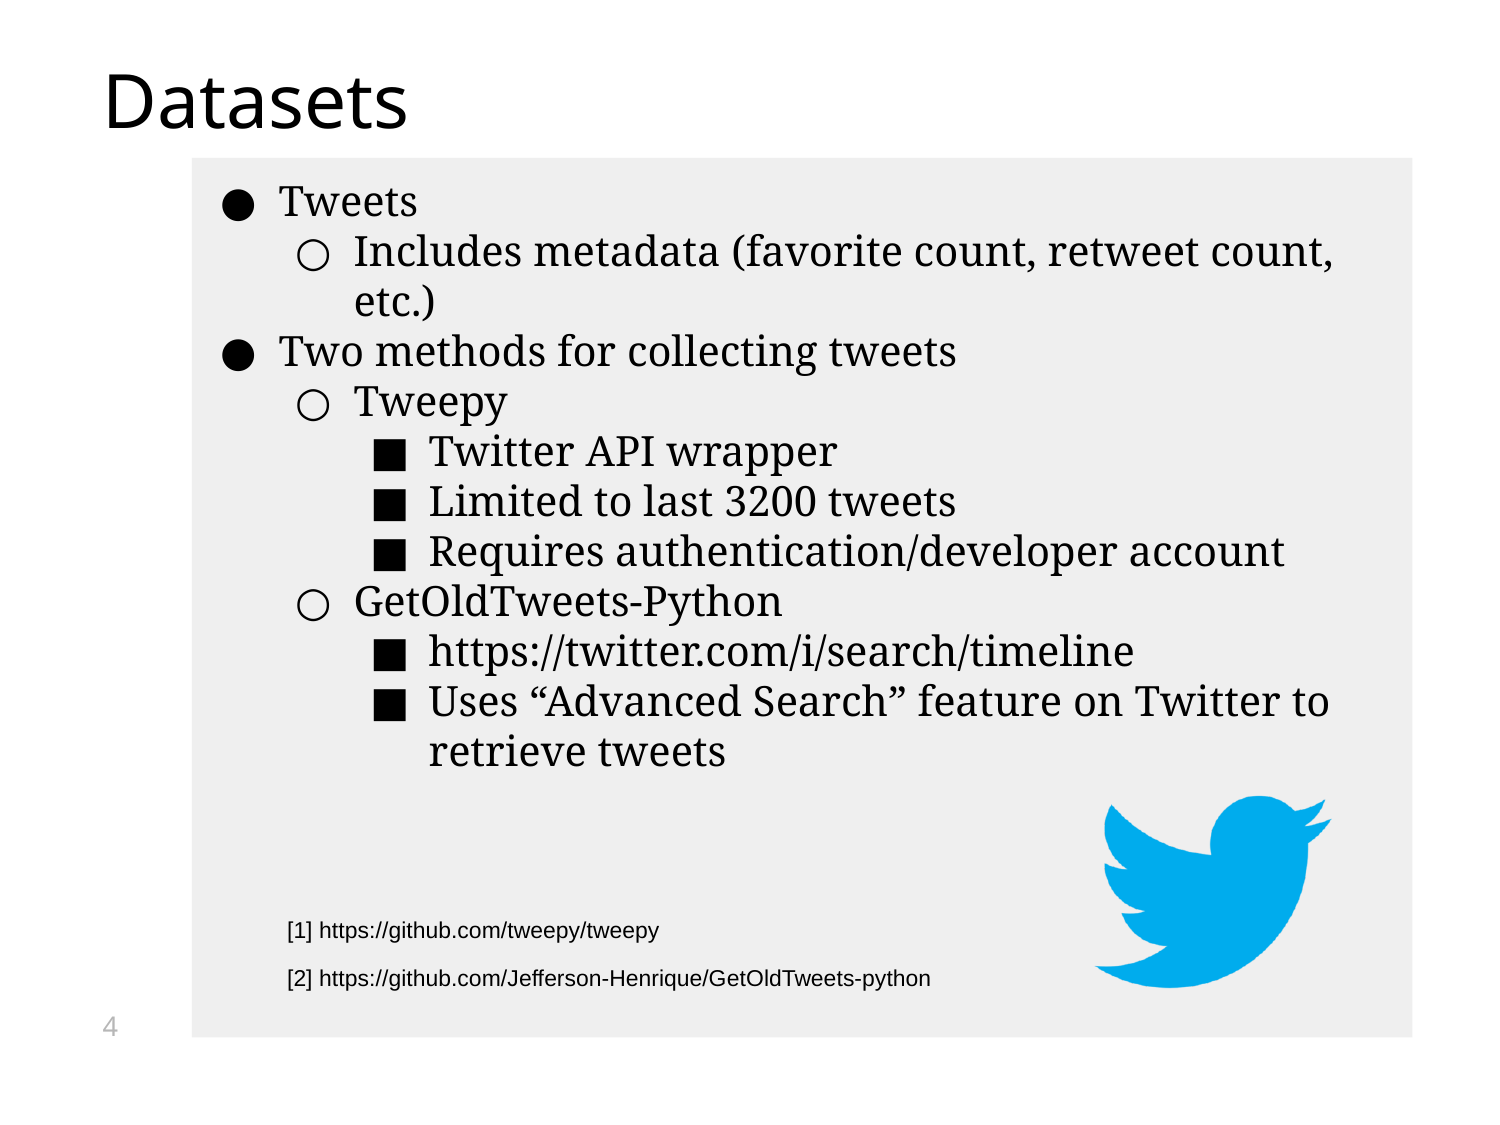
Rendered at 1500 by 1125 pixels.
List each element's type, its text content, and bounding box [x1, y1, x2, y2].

picture [1058, 776, 1366, 1008]
list Tweets Includes metadata (favorite count, retweet count, etc.) Two methods for collecting tweets Tweepy Twitter API wrapper Limited to last 3200 tweets Requires authentication/developer account GetOldTweets-Python https://twitter.com/i/search/timeline Uses “Advanced Search” feature on Twitter to retrieve tweets [188, 159, 1366, 855]
slide_number ‹#› [87, 994, 178, 1081]
title Datasets [81, 32, 541, 162]
text_box [1] https://github.com/tweepy/tweepy [2] https://github.com/Jefferson-Henrique/GetOldTweets-python [272, 900, 1053, 1007]
